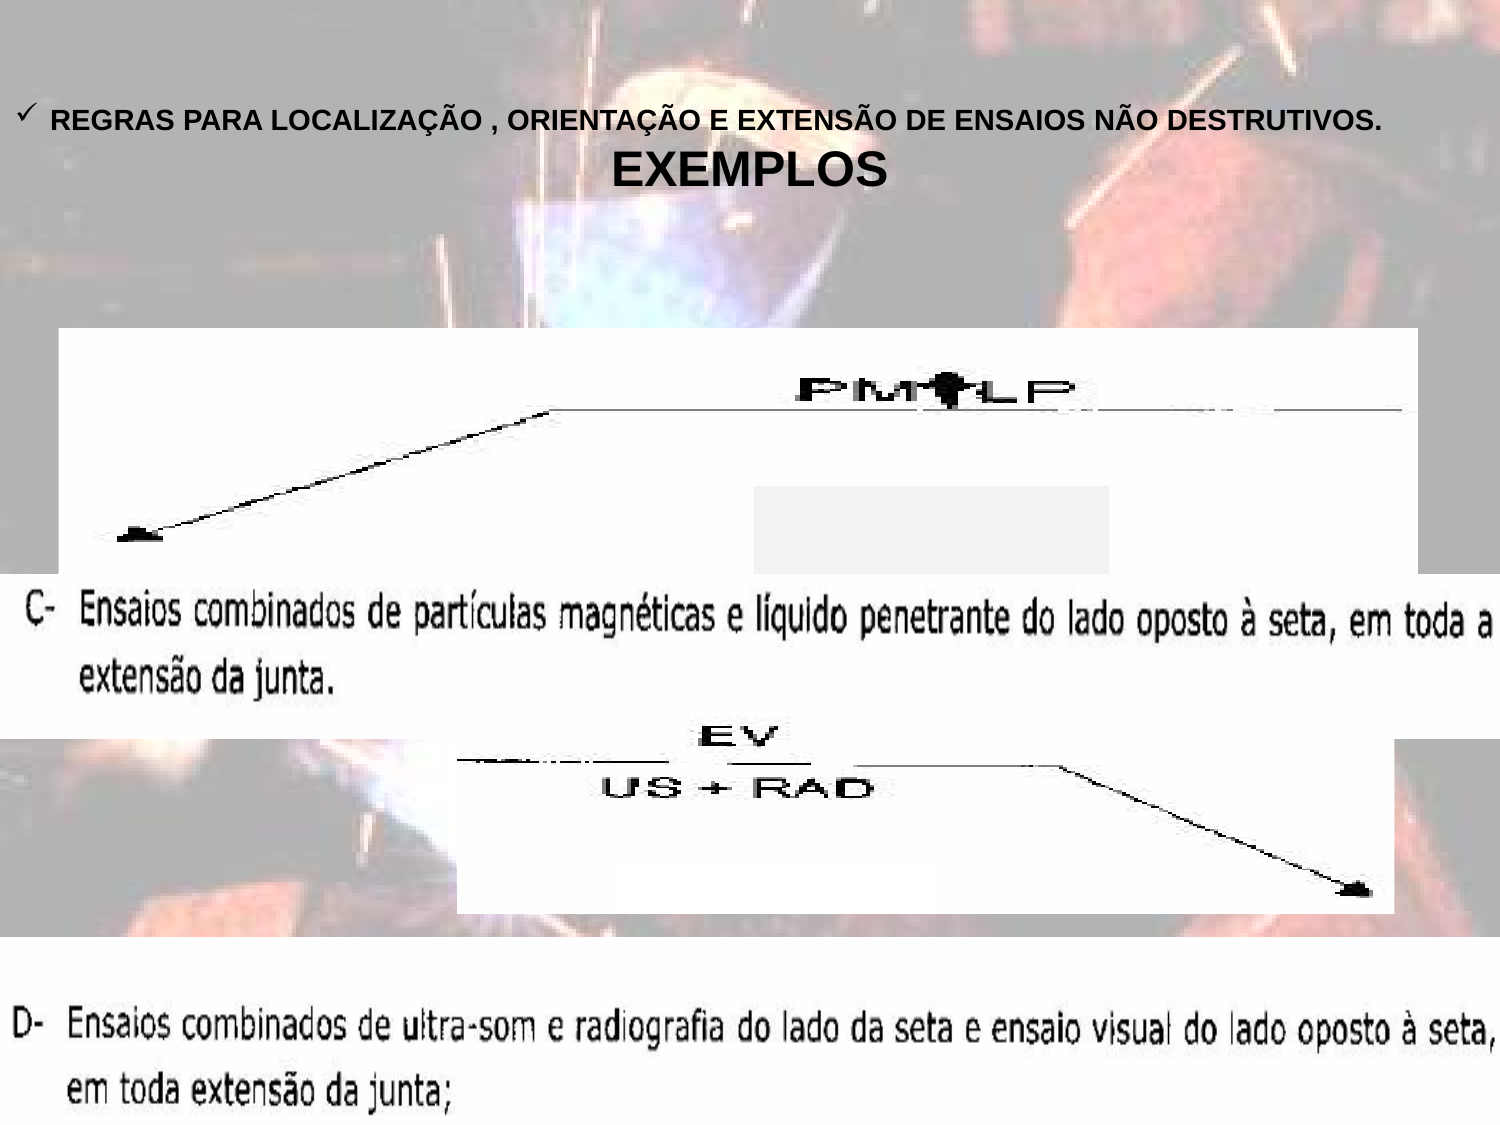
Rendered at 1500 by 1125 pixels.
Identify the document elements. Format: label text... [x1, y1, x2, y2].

picture [0, 0, 1500, 93]
text_box REGRAS PARA LOCALIZAÇÃO , ORIENTAÇÃO E EXTENSÃO DE ENSAIOS NÃO DESTRUTIVOS. EXEMPLOS [0, 93, 1500, 204]
picture [0, 204, 1500, 1125]
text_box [456, 679, 1395, 915]
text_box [58, 327, 1419, 575]
